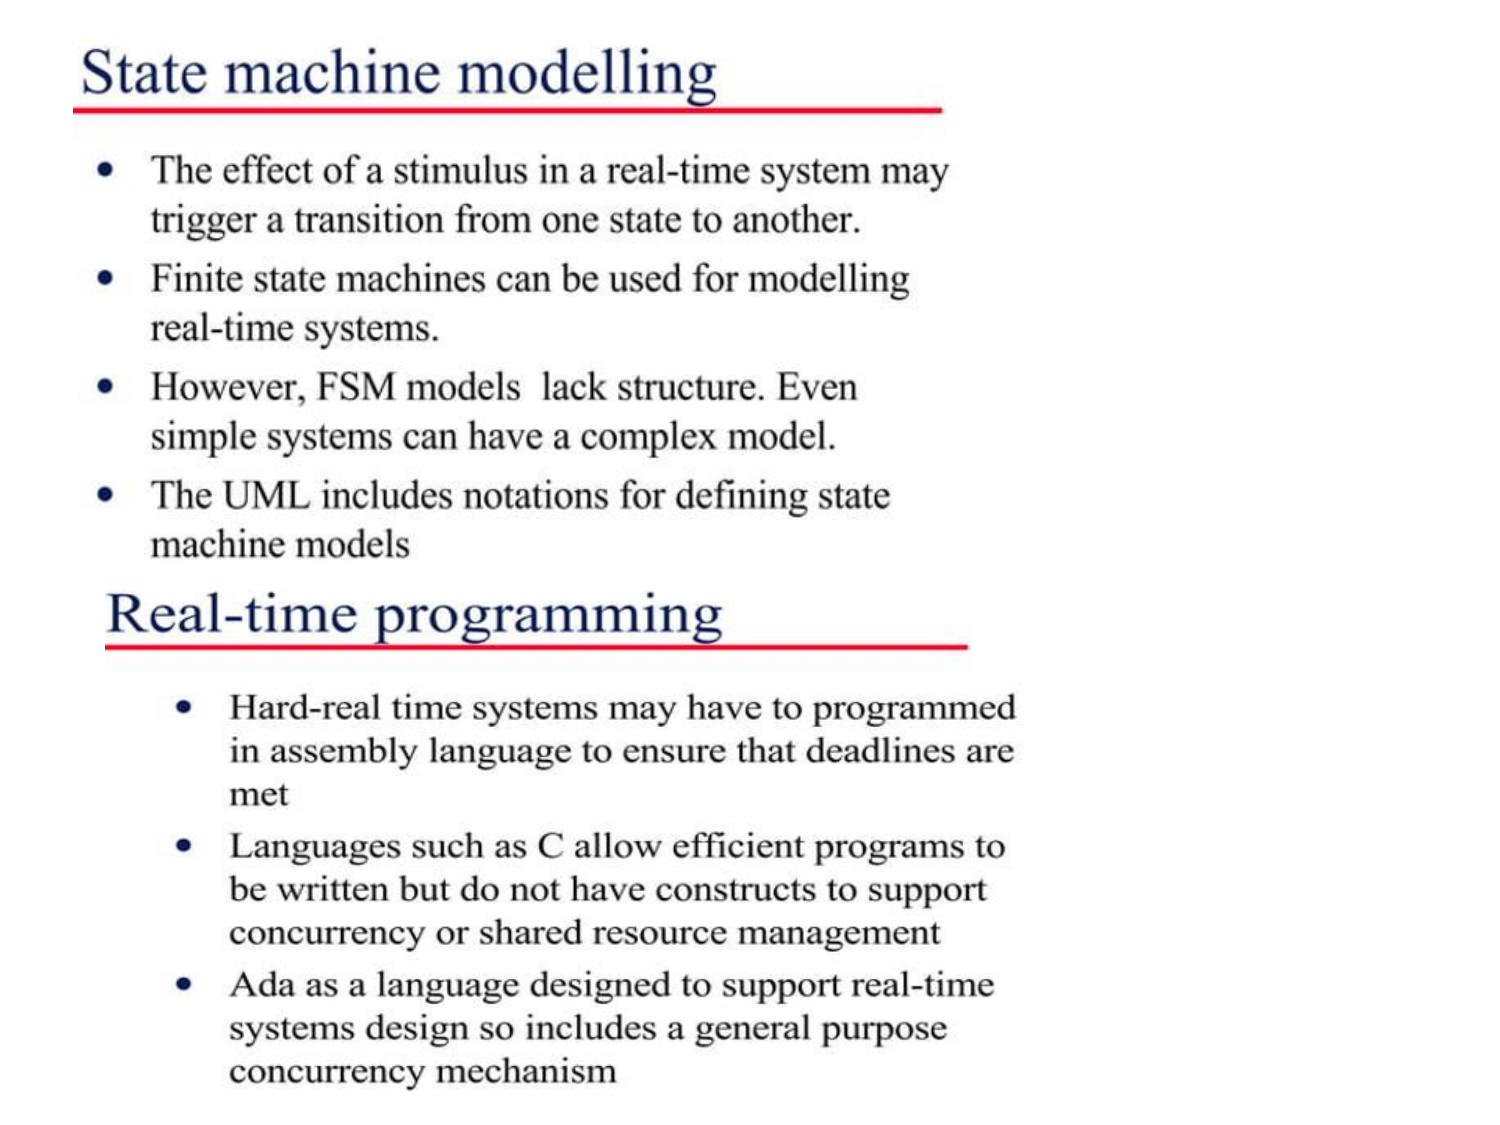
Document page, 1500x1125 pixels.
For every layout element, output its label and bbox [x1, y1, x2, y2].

picture [72, 35, 975, 563]
picture [105, 577, 1033, 1091]
